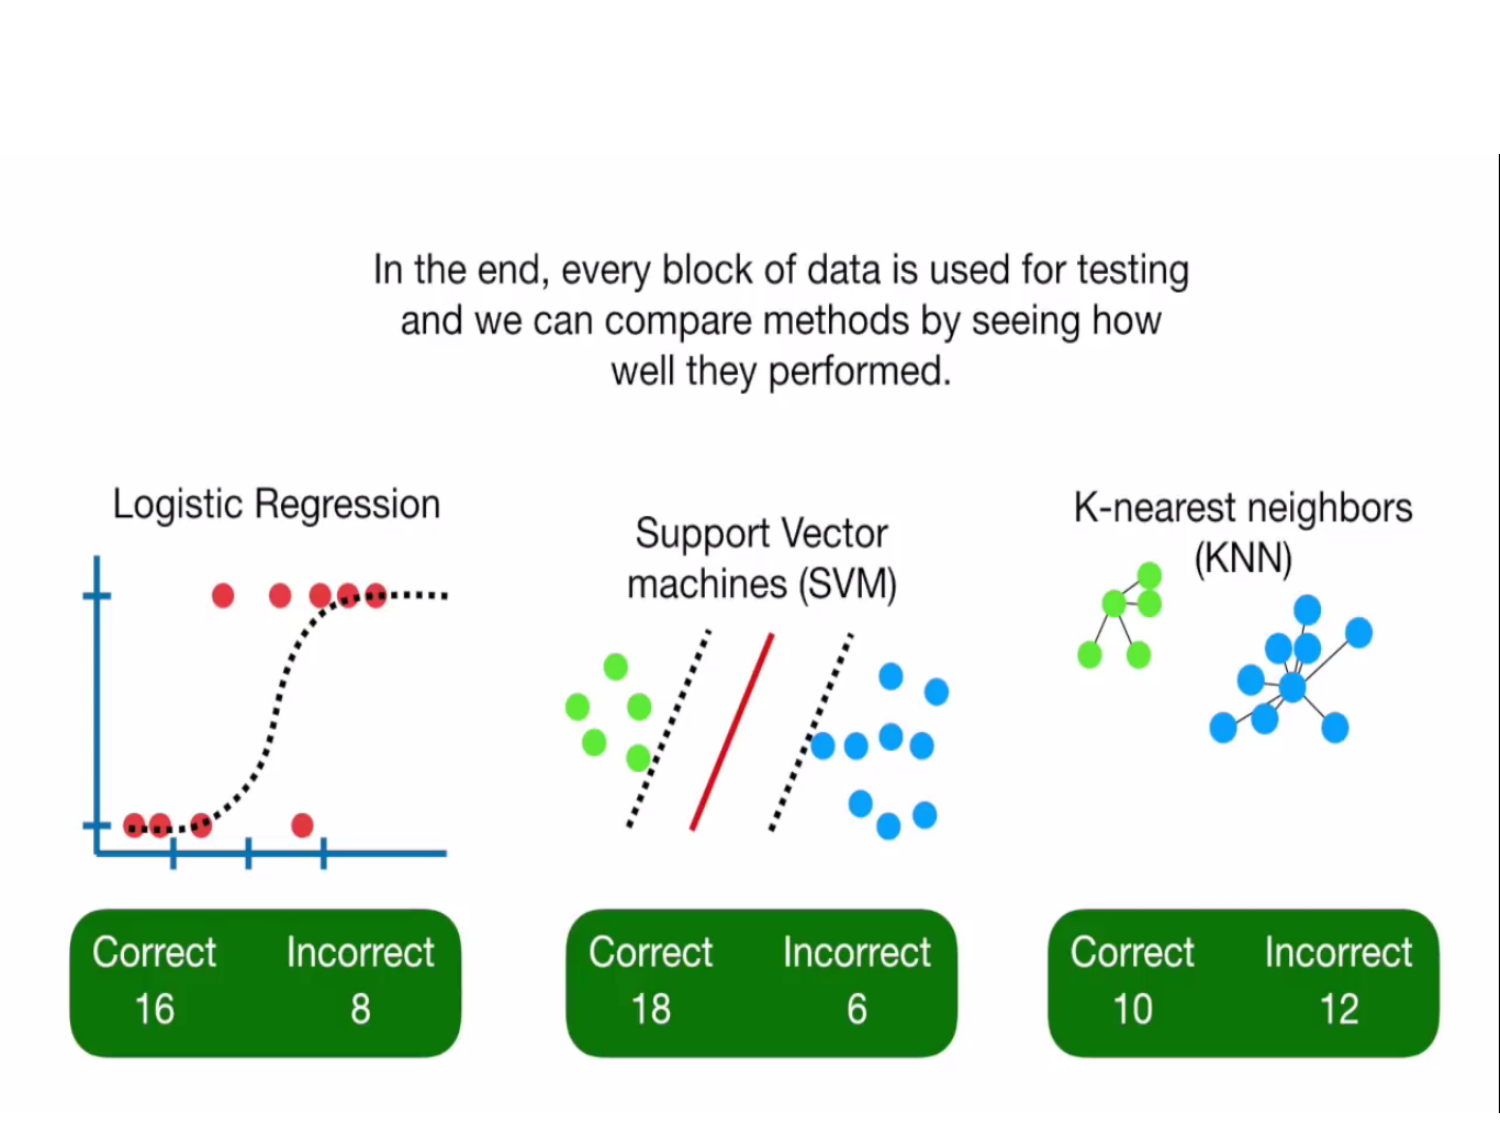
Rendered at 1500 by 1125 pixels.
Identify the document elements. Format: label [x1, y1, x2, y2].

picture [0, 153, 1500, 1113]
